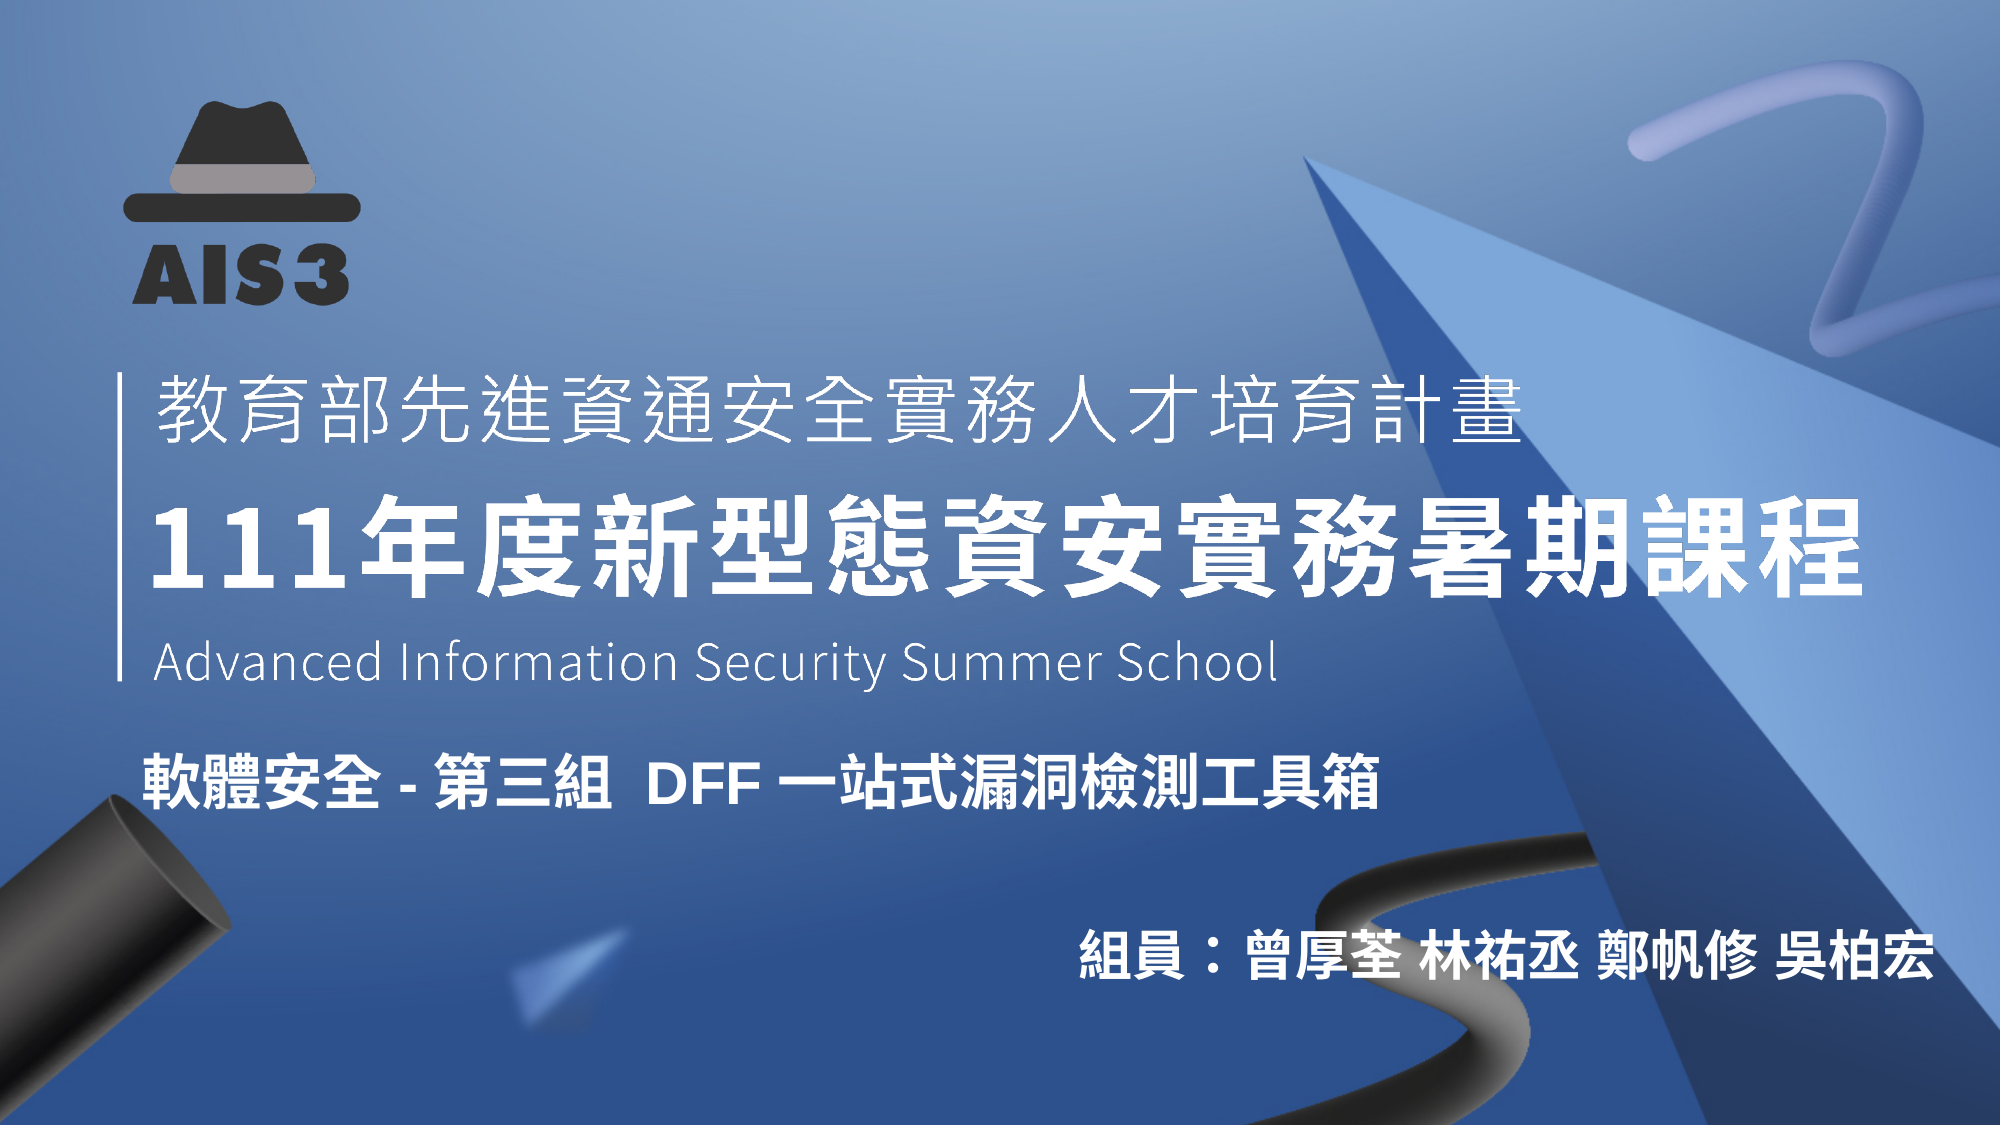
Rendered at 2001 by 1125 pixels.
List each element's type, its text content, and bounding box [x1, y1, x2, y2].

text_box 組員：曾厚荃 林祐丞 鄭帆修 吳柏宏 [602, 906, 1953, 1001]
text_box 軟體安全-第三組 DFF一站式漏洞檢測工具箱 [126, 728, 1817, 832]
picture [0, 0, 2000, 1125]
